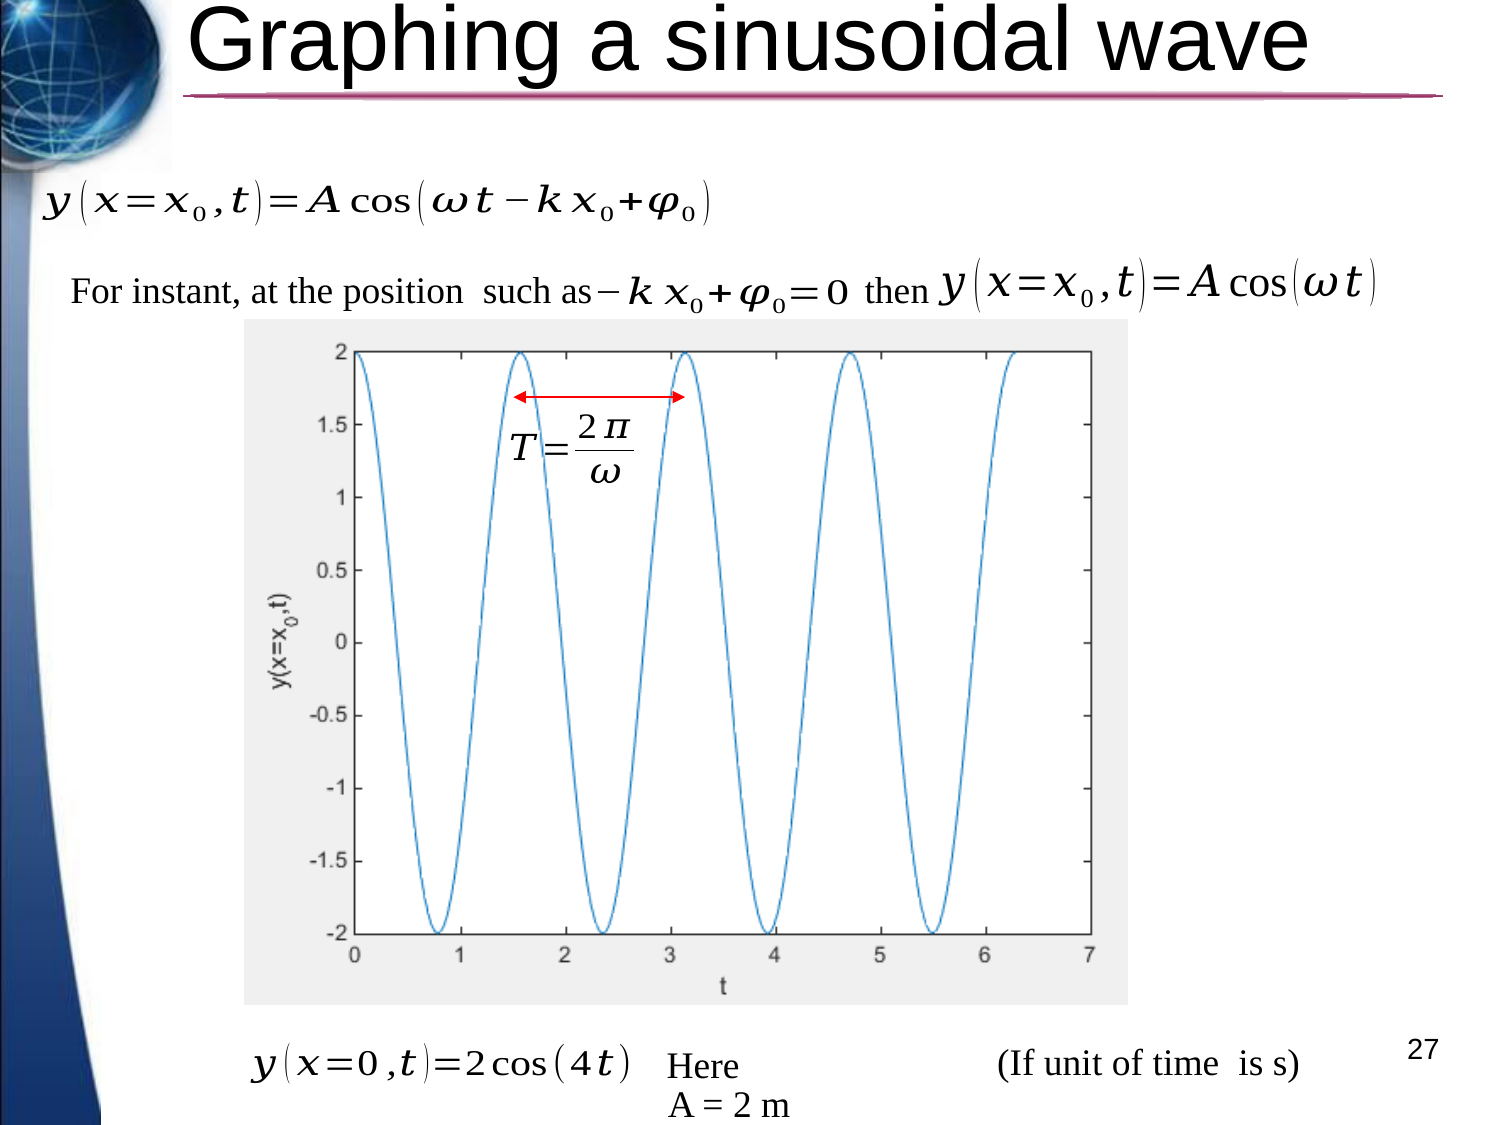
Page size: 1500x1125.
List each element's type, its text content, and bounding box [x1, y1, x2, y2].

picture [0, 0, 172, 1125]
slide_number 27 [1104, 1022, 1455, 1092]
text_box A = 2 m [653, 1072, 806, 1125]
text_box then [849, 258, 954, 317]
picture [96, 287, 101, 302]
picture [244, 318, 1129, 1005]
title Graphing a sinusoidal wave [75, 0, 1425, 159]
